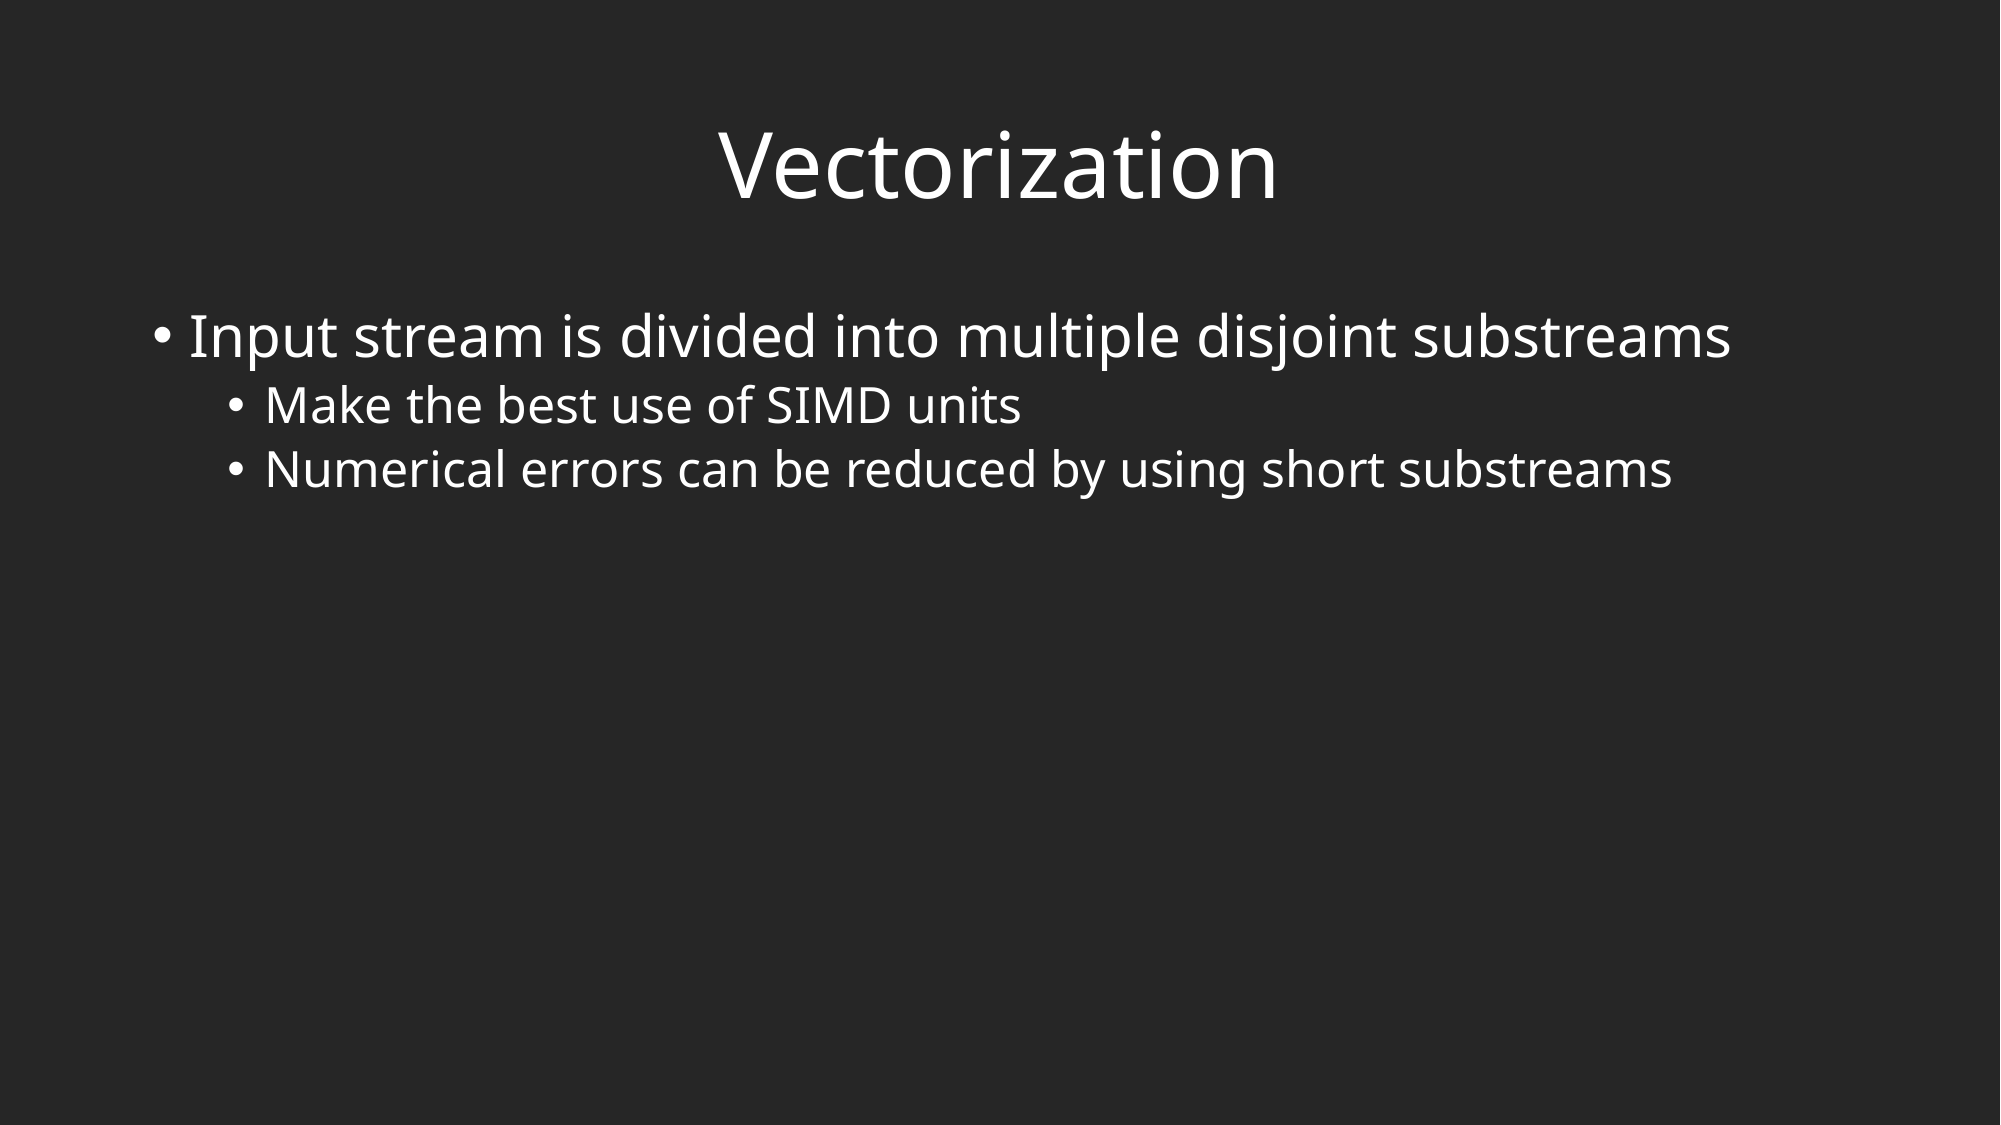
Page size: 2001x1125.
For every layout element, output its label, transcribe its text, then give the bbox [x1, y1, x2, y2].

list Input stream is divided into multiple disjoint substreams Make the best use of SIMD units Numerical errors can be reduced by using short substreams [137, 299, 1863, 1014]
title Vectorization [137, 59, 1863, 278]
